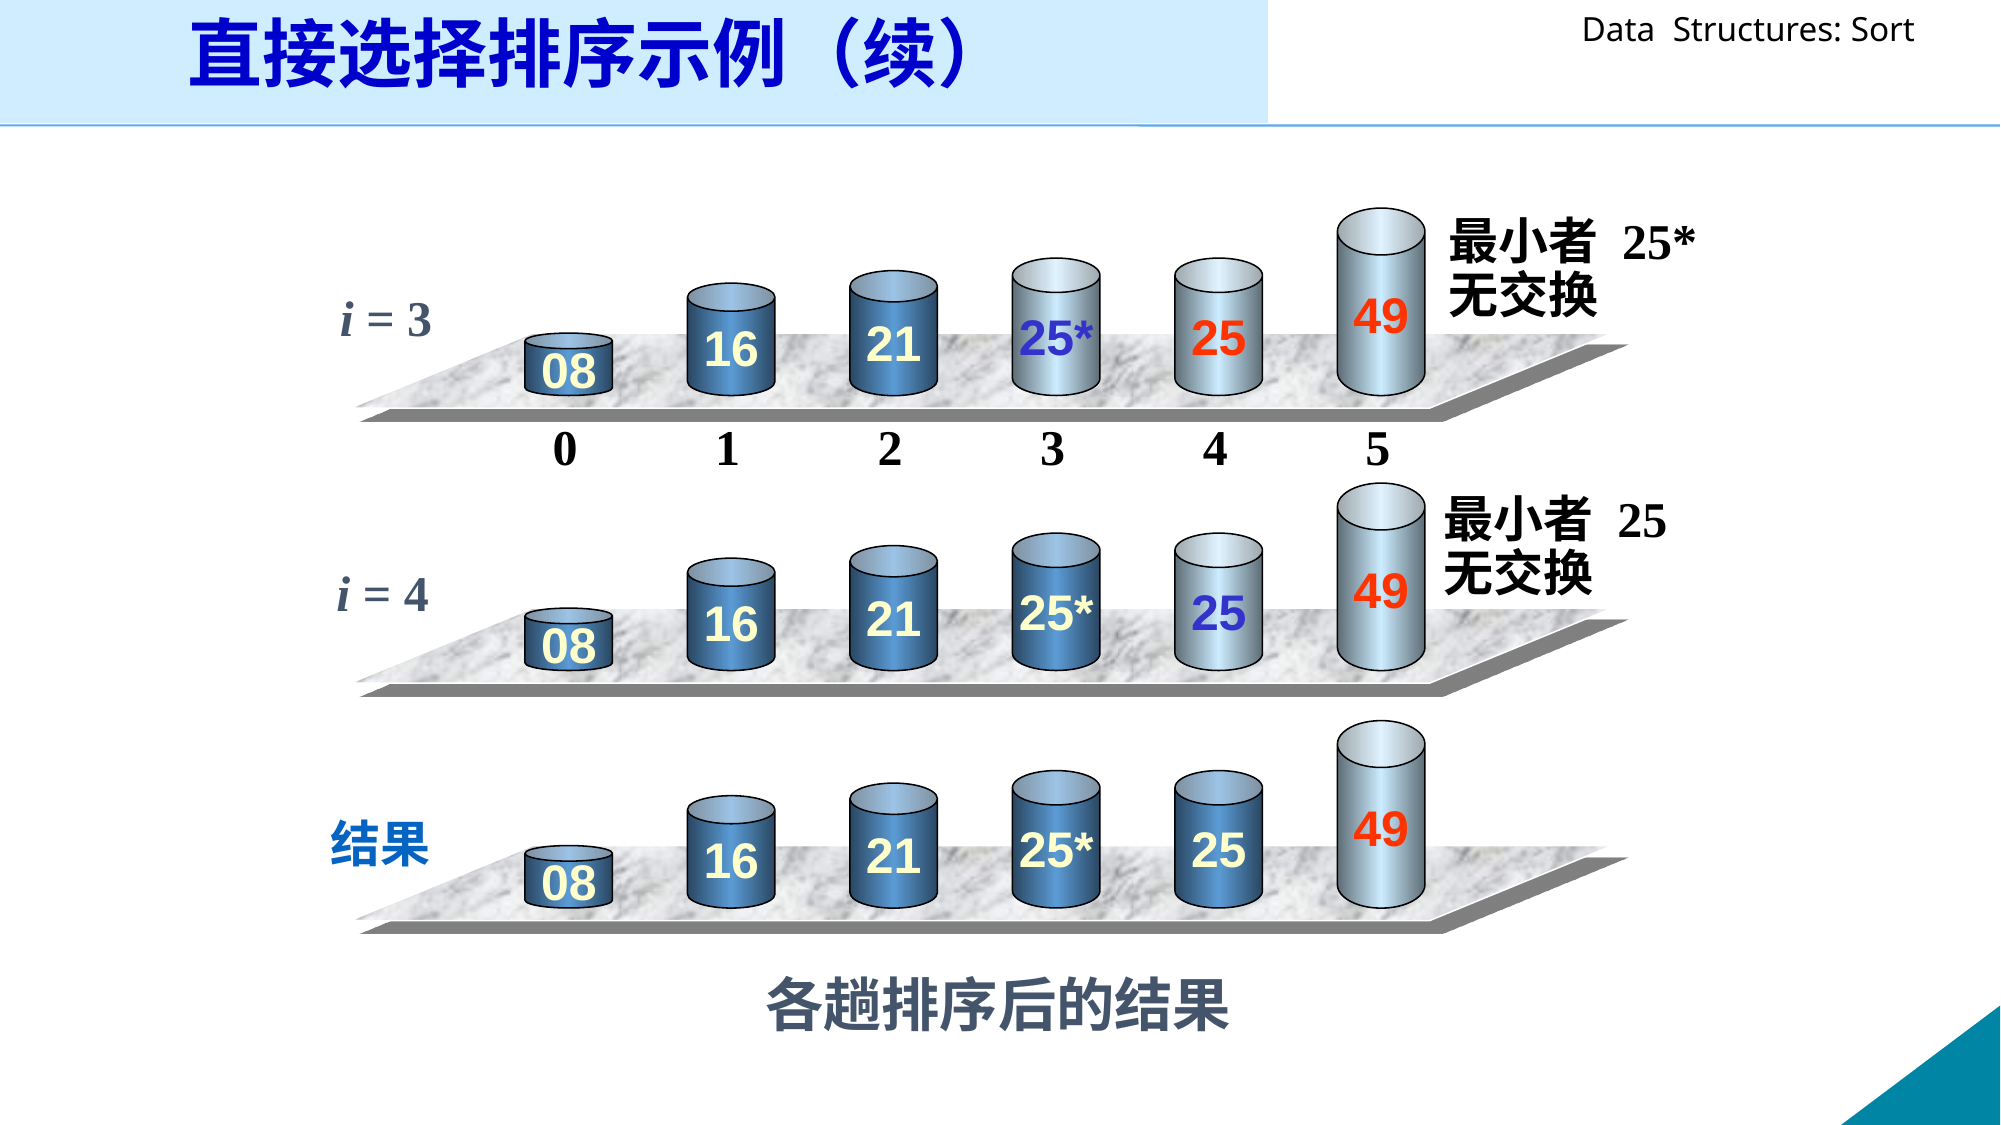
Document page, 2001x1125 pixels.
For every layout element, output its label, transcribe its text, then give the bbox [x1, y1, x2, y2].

text_box 25 [1174, 770, 1263, 908]
text_box 16 [687, 558, 775, 671]
text_box 49 [1337, 720, 1425, 909]
text_box 08 [524, 333, 613, 396]
text_box 25 [1174, 258, 1263, 396]
text_box 结果 [315, 805, 445, 880]
text_box 各趟排序后的结果 [750, 960, 1247, 1046]
text_box 直接选择排序示例（续） [172, 0, 1106, 104]
text_box 25* [1012, 258, 1100, 396]
text_box 21 [849, 270, 938, 396]
text_box 21 [849, 783, 938, 909]
text_box 16 [687, 283, 775, 396]
text_box [349, 608, 1608, 684]
text_box i = 4 [321, 554, 444, 629]
text_box [349, 845, 1613, 921]
text_box 25* [1012, 533, 1100, 671]
text_box 25* [1012, 770, 1100, 908]
text_box i = 3 [325, 279, 448, 354]
text_box 最小者 25 无交换 [1429, 486, 1683, 610]
text_box 08 [524, 845, 613, 908]
text_box 25 [1174, 533, 1263, 671]
text_box 49 [1337, 208, 1425, 396]
text_box [349, 333, 1613, 409]
text_box 最小者 25* 无交换 [1434, 208, 1712, 332]
text_box 08 [524, 608, 613, 671]
text_box 16 [687, 795, 775, 909]
text_box 21 [849, 545, 938, 671]
text_box 0 1 2 3 4 5 [537, 408, 1405, 483]
text_box 49 [1337, 483, 1425, 671]
